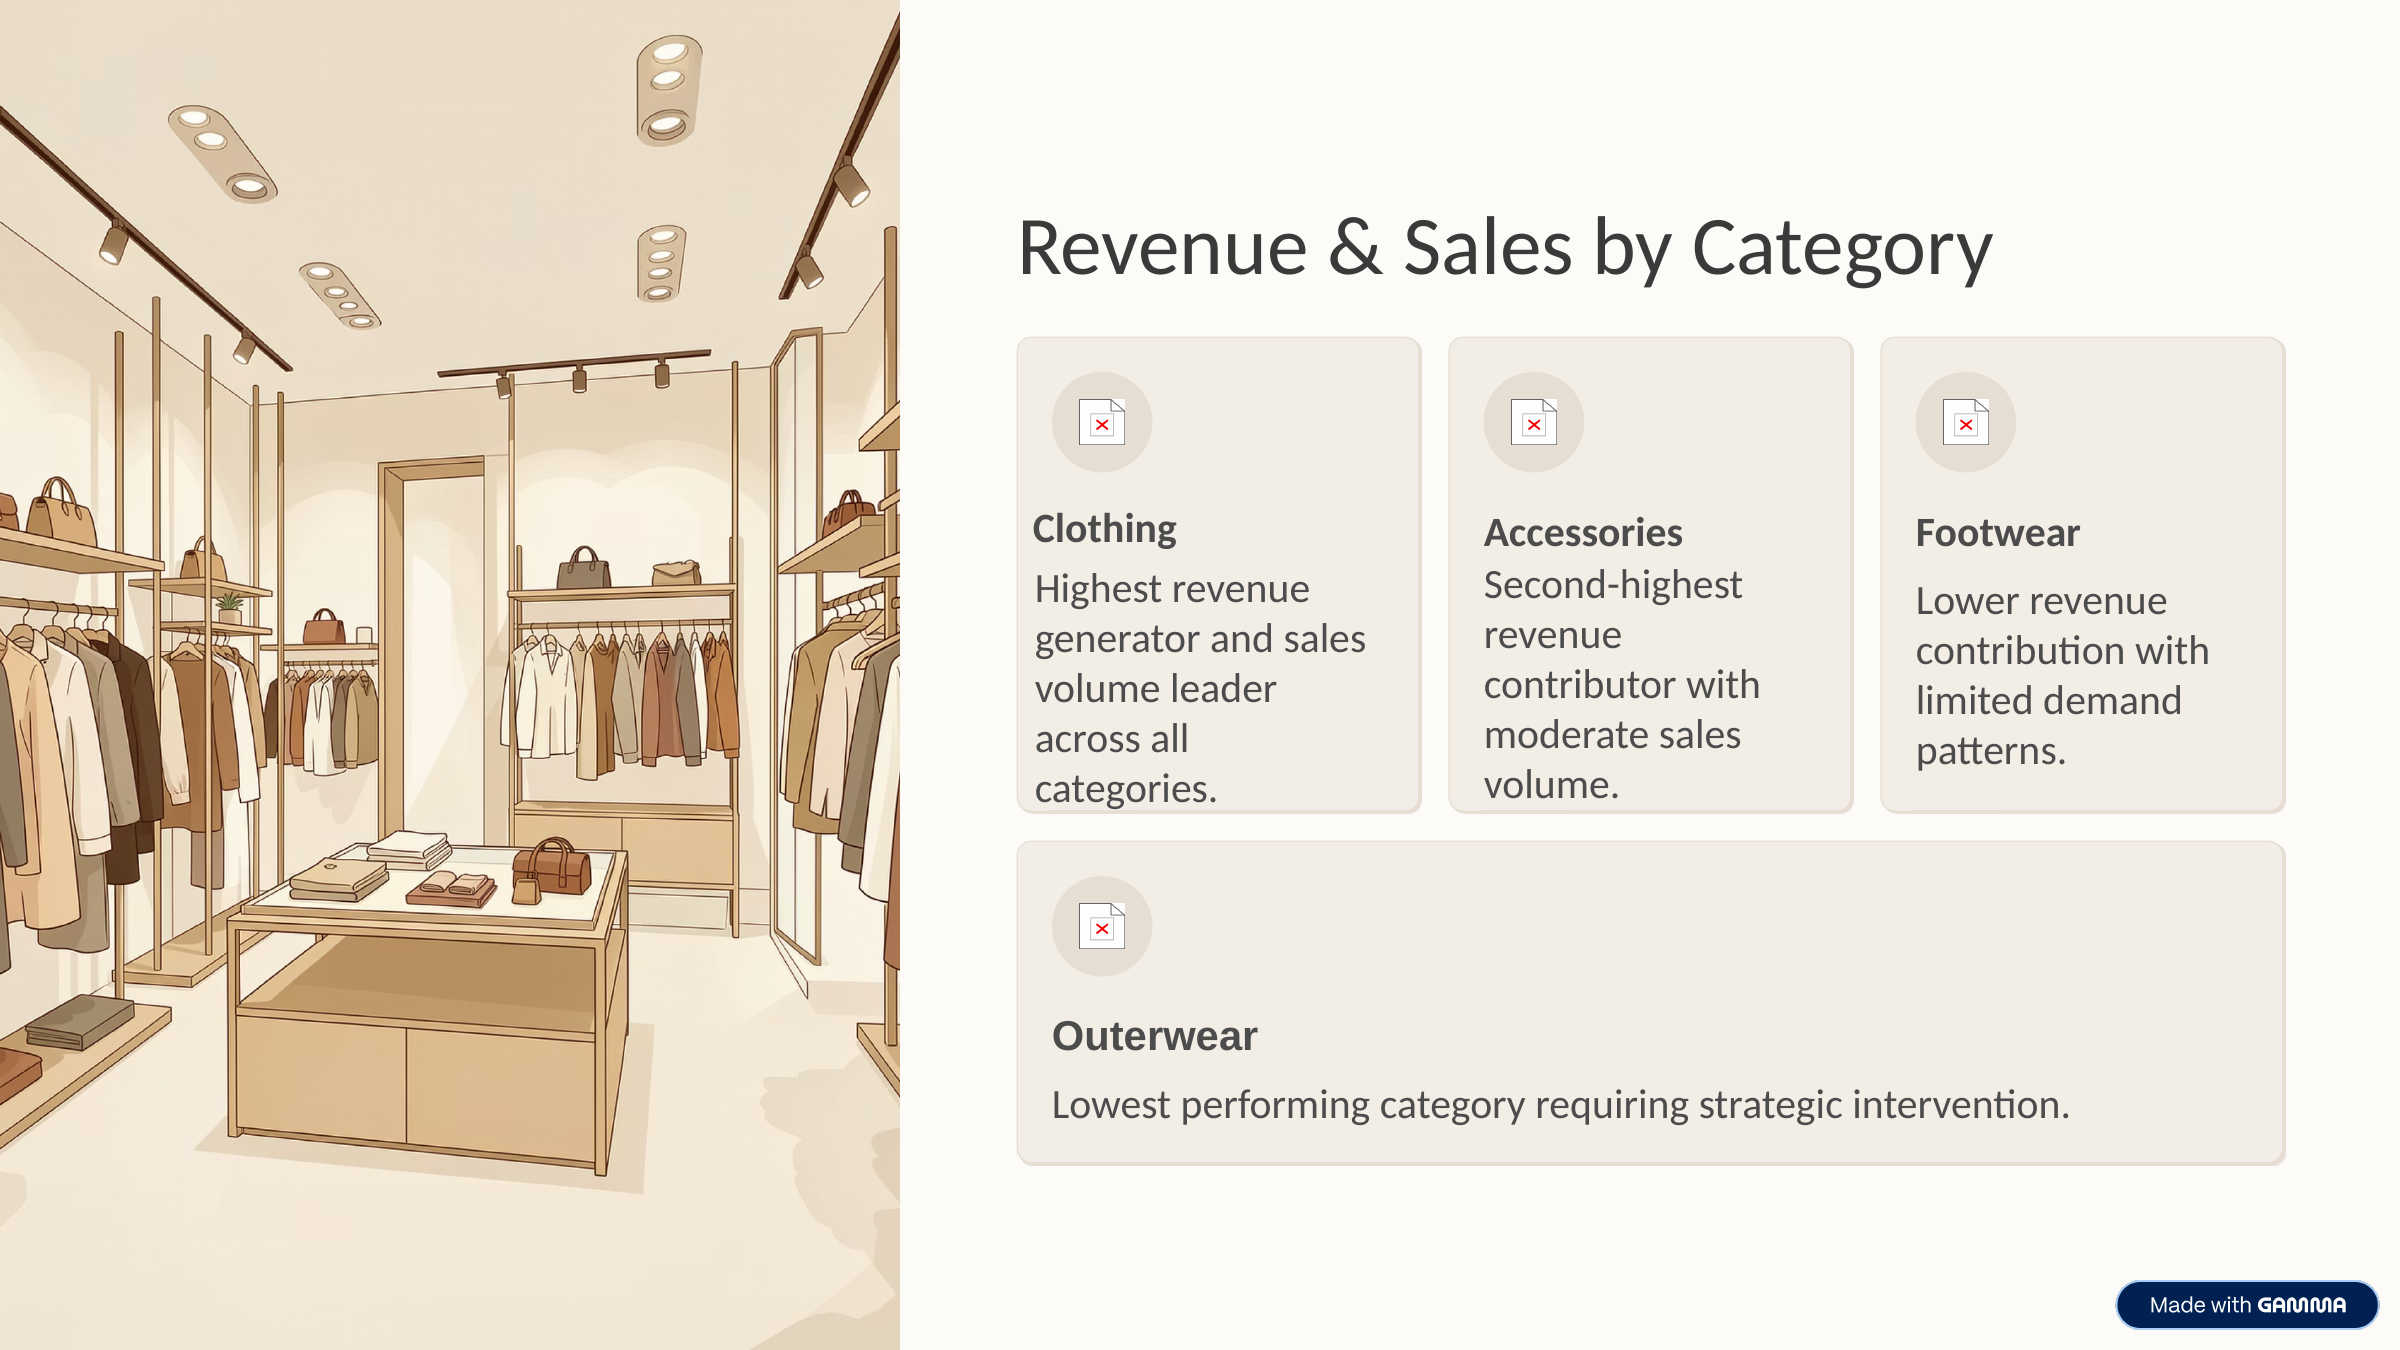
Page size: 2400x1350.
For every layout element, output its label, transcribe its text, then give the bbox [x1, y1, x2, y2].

text_box [1881, 337, 2283, 812]
text_box Outerwear [1051, 1006, 1471, 1059]
text_box Footwear [1915, 502, 2248, 555]
text_box [1449, 337, 1851, 812]
picture [1079, 399, 1125, 445]
text_box Second-highest revenue contributor with moderate sales volume. [1483, 557, 1817, 808]
text_box [1483, 371, 1585, 473]
text_box [1017, 337, 1419, 812]
picture [1943, 399, 1989, 445]
text_box Lower revenue contribution with limited demand patterns. [1915, 572, 2248, 777]
picture [0, 0, 900, 1350]
text_box [1051, 876, 1153, 977]
picture [2106, 1271, 2389, 1339]
text_box [1017, 841, 2283, 1163]
text_box [1915, 371, 2017, 473]
text_box Clothing [1032, 499, 1366, 552]
text_box Revenue & Sales by Category [1017, 187, 2182, 292]
picture [1079, 903, 1125, 949]
text_box [1051, 371, 1153, 473]
picture [1511, 399, 1557, 445]
text_box Accessories [1483, 502, 1817, 555]
text_box Lowest performing category requiring strategic intervention. [1051, 1076, 2248, 1128]
text_box Highest revenue generator and sales volume leader across all categories. [1034, 560, 1368, 808]
